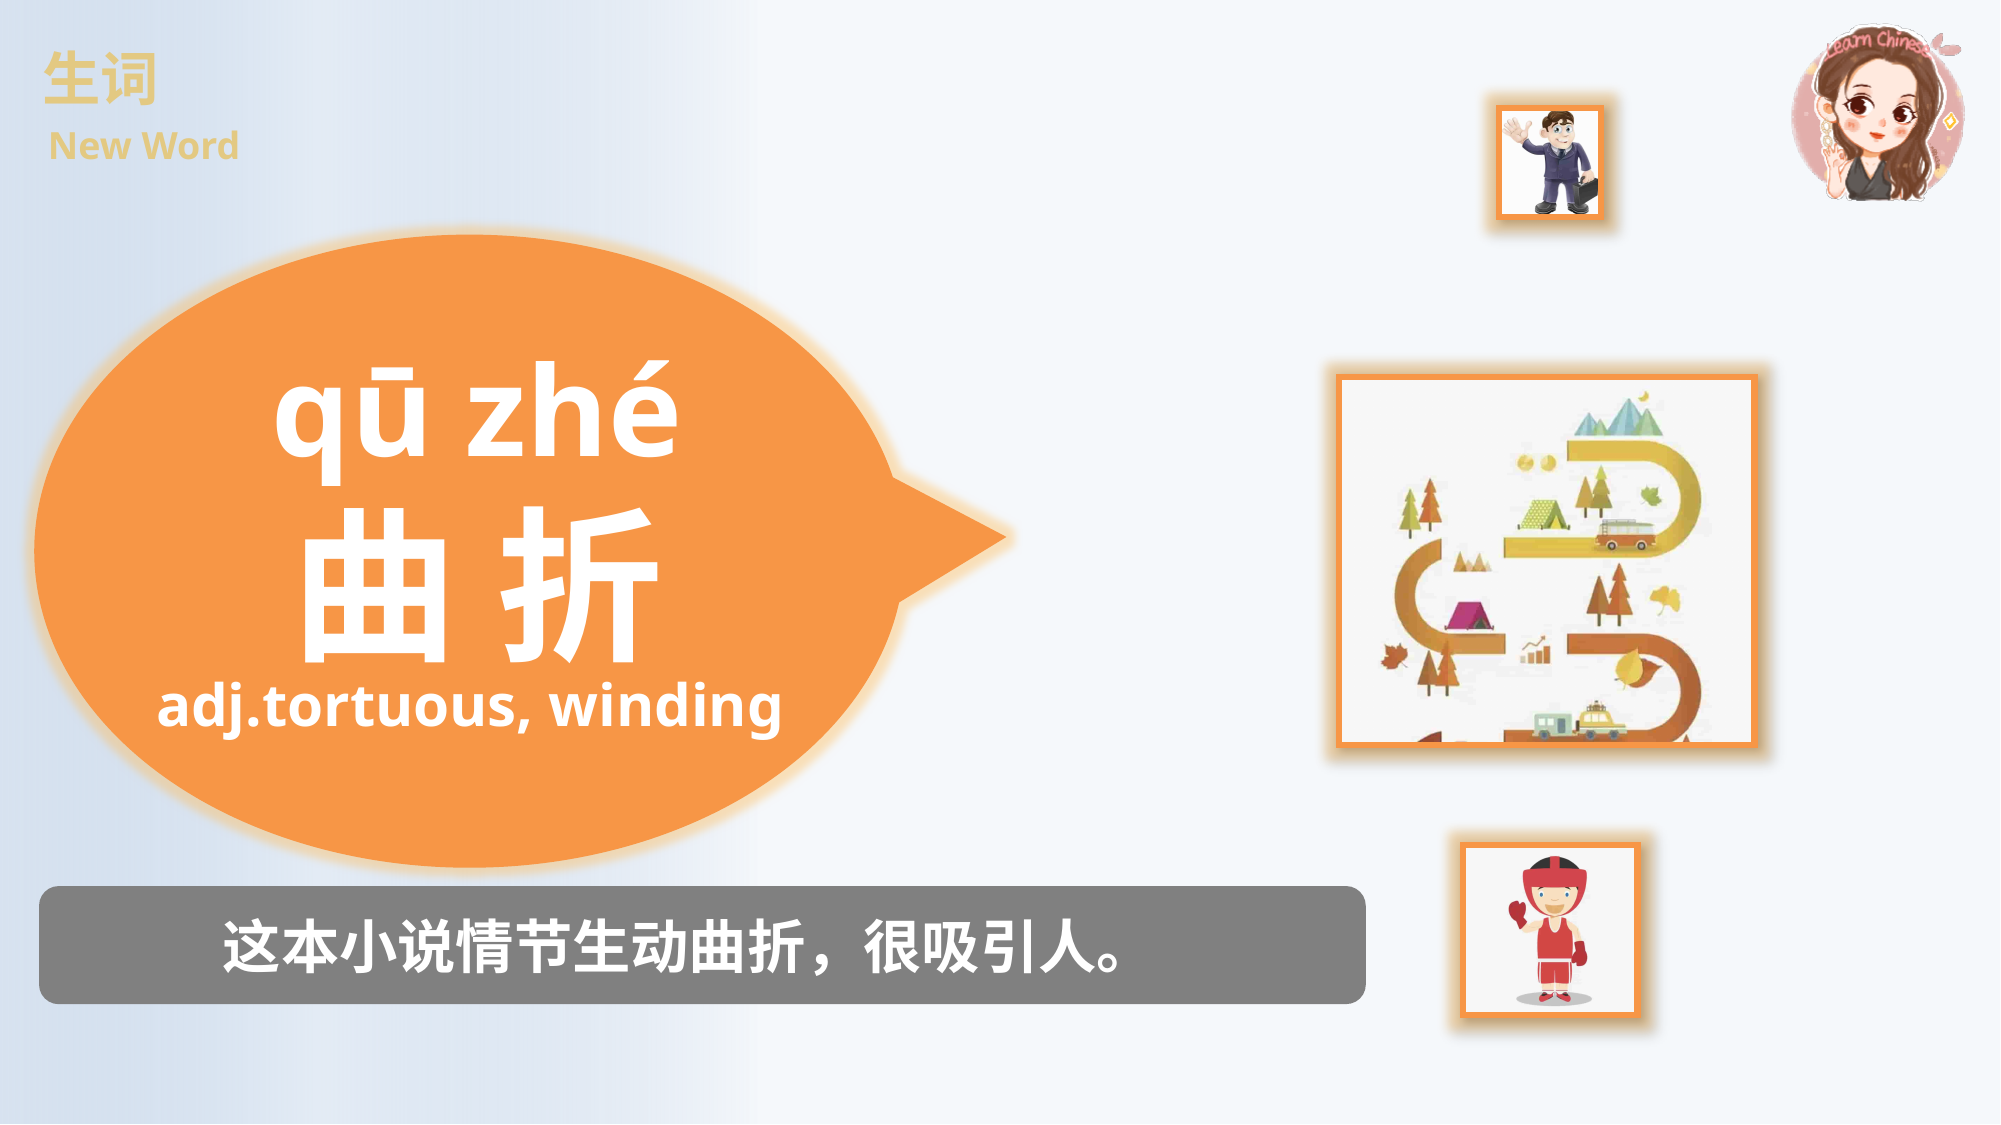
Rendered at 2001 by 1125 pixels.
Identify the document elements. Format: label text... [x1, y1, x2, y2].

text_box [38, 886, 1366, 1005]
text_box 生词 [27, 35, 174, 120]
picture [0, 0, 2001, 1125]
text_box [27, 239, 928, 864]
text_box New Word [33, 115, 256, 175]
